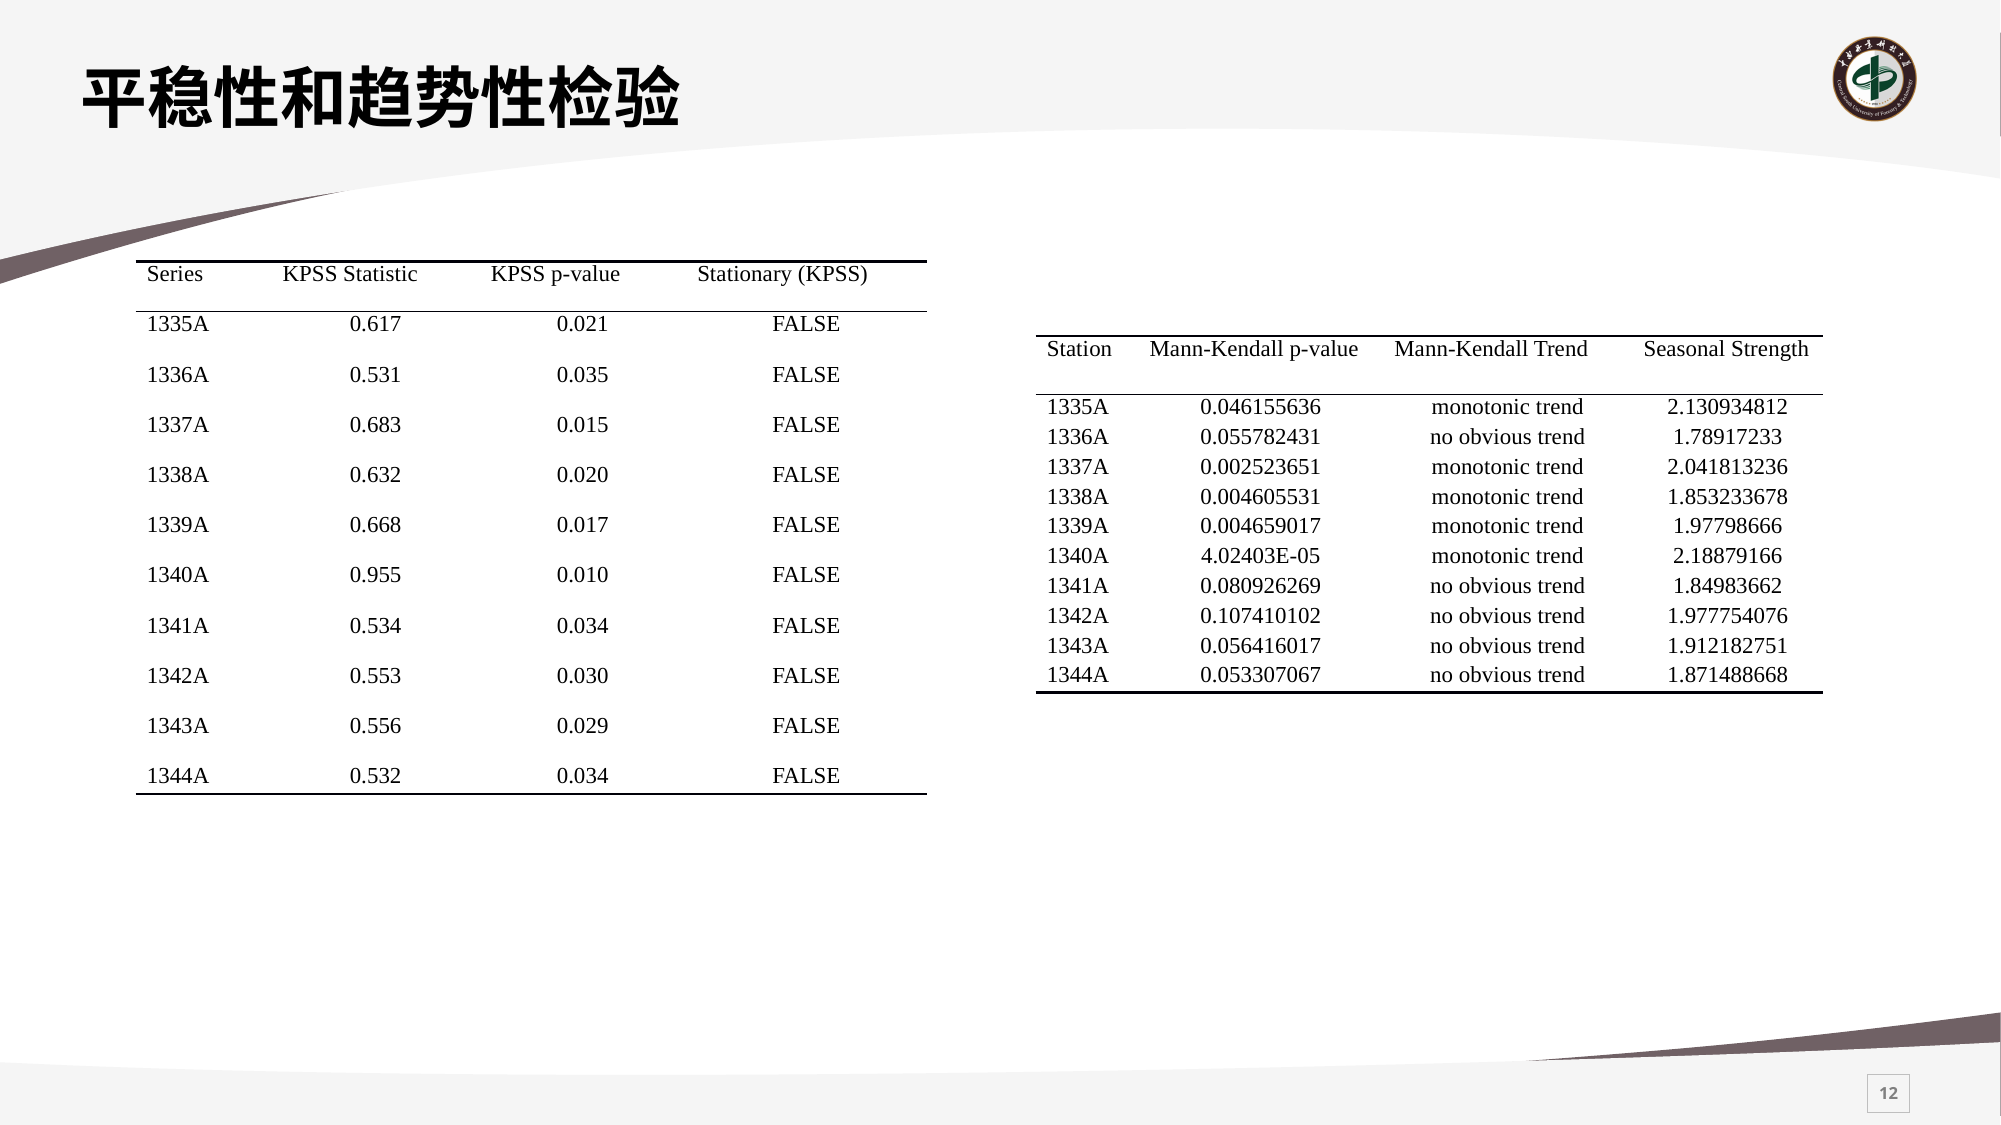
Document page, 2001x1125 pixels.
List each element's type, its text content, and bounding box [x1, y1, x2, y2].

table_cell 0.034 [480, 613, 686, 663]
table_cell FALSE [686, 412, 927, 462]
table_cell 1344A [136, 763, 272, 793]
table_cell 4.02403E-05 [1138, 543, 1383, 573]
table_cell FALSE [686, 512, 927, 562]
table_cell 1341A [136, 613, 272, 663]
table_header KPSS p-value [480, 263, 686, 311]
table_cell no obvious trend [1383, 573, 1632, 603]
table_cell 1.977754076 [1632, 603, 1823, 633]
table_cell 1343A [1036, 633, 1138, 662]
table_cell 0.668 [272, 512, 480, 562]
table_cell 0.553 [272, 663, 480, 713]
table_cell 0.029 [480, 713, 686, 763]
table_cell FALSE [686, 312, 927, 362]
table_cell 0.021 [480, 312, 686, 362]
table_cell 1336A [136, 362, 272, 412]
table_cell 1.853233678 [1632, 484, 1823, 513]
table_cell FALSE [686, 763, 927, 793]
table_cell 2.130934812 [1632, 395, 1823, 424]
table_cell 1.871488668 [1632, 662, 1823, 691]
table_cell 0.617 [272, 312, 480, 362]
table_header Station [1036, 337, 1138, 394]
table_cell 2.18879166 [1632, 543, 1823, 573]
table_cell 0.080926269 [1138, 573, 1383, 603]
table_cell 1338A [1036, 484, 1138, 513]
table_cell 1340A [136, 562, 272, 613]
table_cell 0.030 [480, 663, 686, 713]
table_cell 1344A [1036, 662, 1138, 691]
table_cell monotonic trend [1383, 395, 1632, 424]
table_cell 0.017 [480, 512, 686, 562]
table_header Seasonal Strength [1632, 337, 1823, 394]
table_cell 0.531 [272, 362, 480, 412]
table_cell 0.015 [480, 412, 686, 462]
table_cell 0.534 [272, 613, 480, 663]
table_cell 0.053307067 [1138, 662, 1383, 691]
table_cell 0.035 [480, 362, 686, 412]
table_header Mann-Kendall Trend [1383, 337, 1632, 394]
table_header Stationary (KPSS) [686, 263, 927, 311]
picture [1831, 35, 1918, 123]
table_cell 0.055782431 [1138, 424, 1383, 454]
table_cell 1.97798666 [1632, 513, 1823, 543]
table_cell 2.041813236 [1632, 454, 1823, 484]
table_cell 0.683 [272, 412, 480, 462]
table_cell 1339A [1036, 513, 1138, 543]
table_cell 1342A [136, 663, 272, 713]
table_cell 1335A [1036, 395, 1138, 424]
table_cell FALSE [686, 713, 927, 763]
table_cell 1337A [1036, 454, 1138, 484]
table_cell 1335A [136, 312, 272, 362]
table_cell 0.556 [272, 713, 480, 763]
table_cell 1340A [1036, 543, 1138, 573]
table_cell 1336A [1036, 424, 1138, 454]
table_cell 1342A [1036, 603, 1138, 633]
table_cell 0.532 [272, 763, 480, 793]
table_cell monotonic trend [1383, 454, 1632, 484]
table_cell 0.955 [272, 562, 480, 613]
table_cell FALSE [686, 462, 927, 512]
table_cell 0.010 [480, 562, 686, 613]
table_cell 0.020 [480, 462, 686, 512]
table_cell 1339A [136, 512, 272, 562]
table_cell no obvious trend [1383, 424, 1632, 454]
table_cell 1.84983662 [1632, 573, 1823, 603]
table_cell 0.034 [480, 763, 686, 793]
table_cell monotonic trend [1383, 543, 1632, 573]
table_cell 1.78917233 [1632, 424, 1823, 454]
table_cell 0.107410102 [1138, 603, 1383, 633]
table_cell FALSE [686, 362, 927, 412]
table_cell 1343A [136, 713, 272, 763]
table_cell 0.004659017 [1138, 513, 1383, 543]
table_cell 0.046155636 [1138, 395, 1383, 424]
table_cell 0.056416017 [1138, 633, 1383, 662]
table_header Mann-Kendall p-value [1138, 337, 1383, 394]
table_cell monotonic trend [1383, 513, 1632, 543]
table_cell 1338A [136, 462, 272, 512]
table_cell FALSE [686, 663, 927, 713]
table_cell 0.002523651 [1138, 454, 1383, 484]
table_cell no obvious trend [1383, 662, 1632, 691]
table_cell FALSE [686, 613, 927, 663]
table_header Series [136, 263, 272, 311]
table_cell FALSE [686, 562, 927, 613]
table_cell 1337A [136, 412, 272, 462]
text_box 平稳性和趋势性检验 [65, 48, 1066, 143]
table_cell no obvious trend [1383, 633, 1632, 662]
table_cell 1.912182751 [1632, 633, 1823, 662]
table_cell 0.004605531 [1138, 484, 1383, 513]
table_header KPSS Statistic [272, 263, 480, 311]
table_cell monotonic trend [1383, 484, 1632, 513]
table_cell 1341A [1036, 573, 1138, 603]
table_cell no obvious trend [1383, 603, 1632, 633]
table_cell 0.632 [272, 462, 480, 512]
